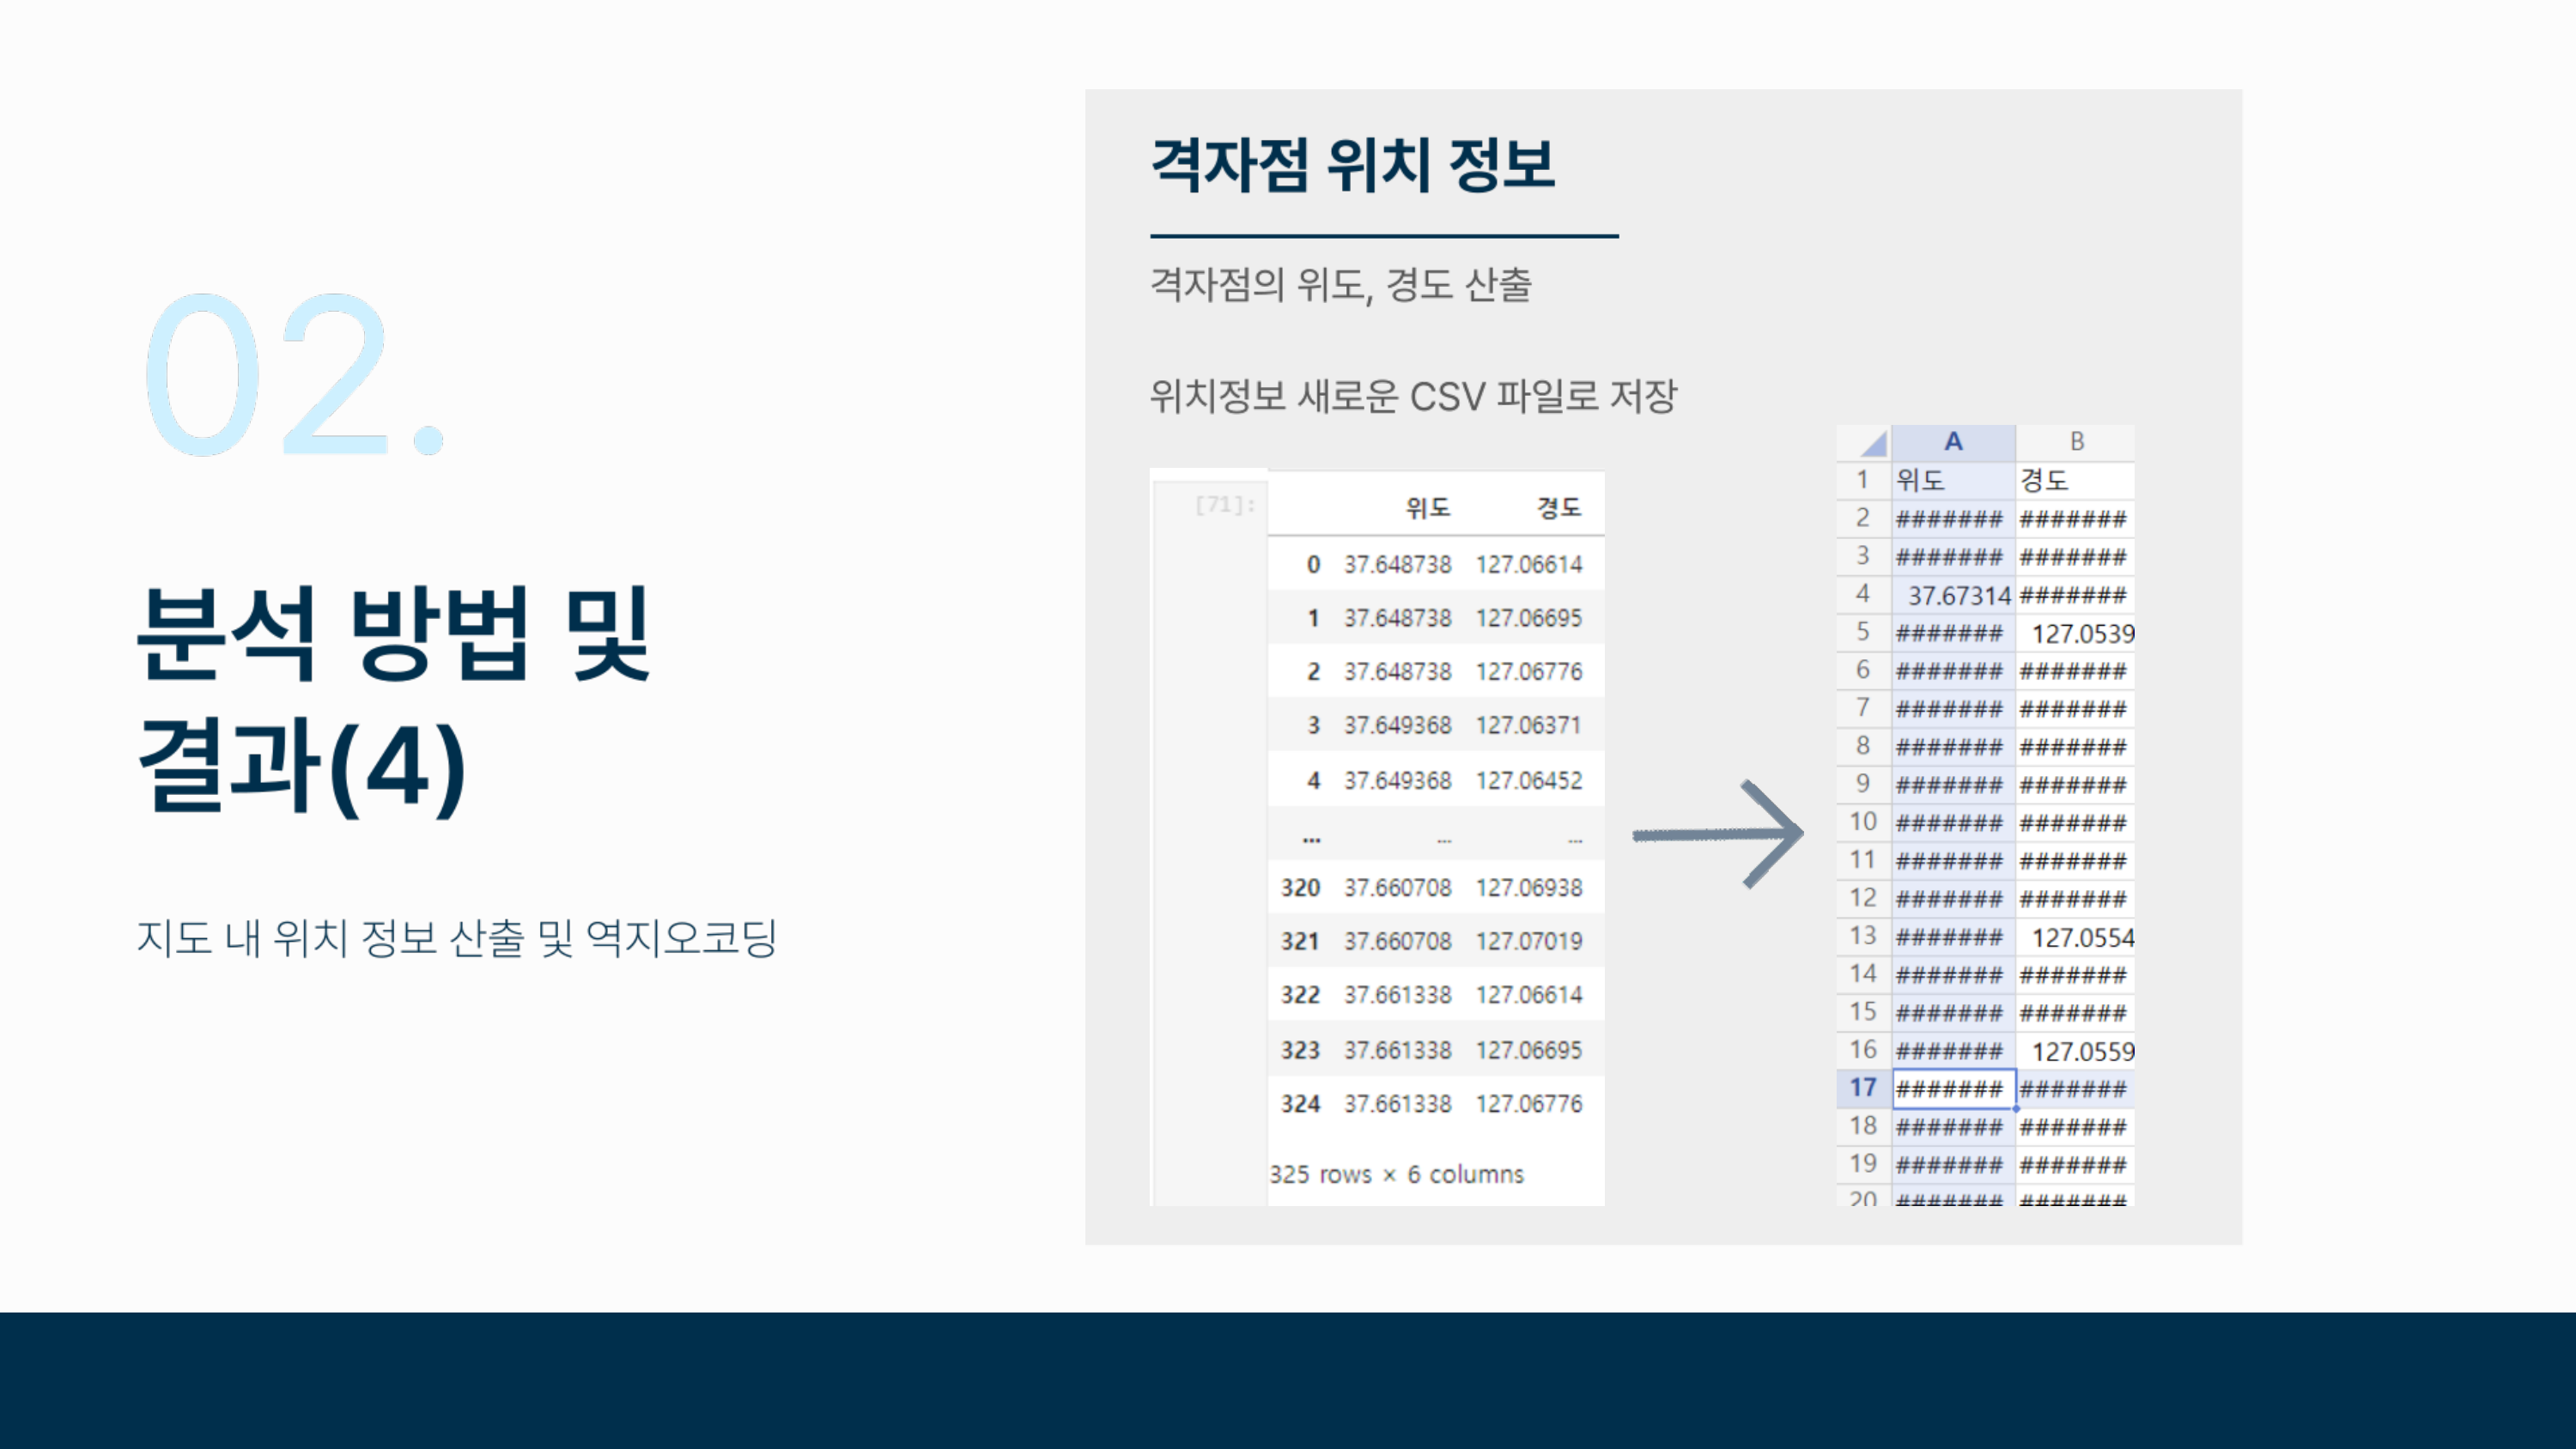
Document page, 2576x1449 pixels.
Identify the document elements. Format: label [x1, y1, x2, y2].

picture [58, 78, 820, 1076]
picture [1085, 88, 2244, 1247]
picture [0, 1312, 2576, 1449]
